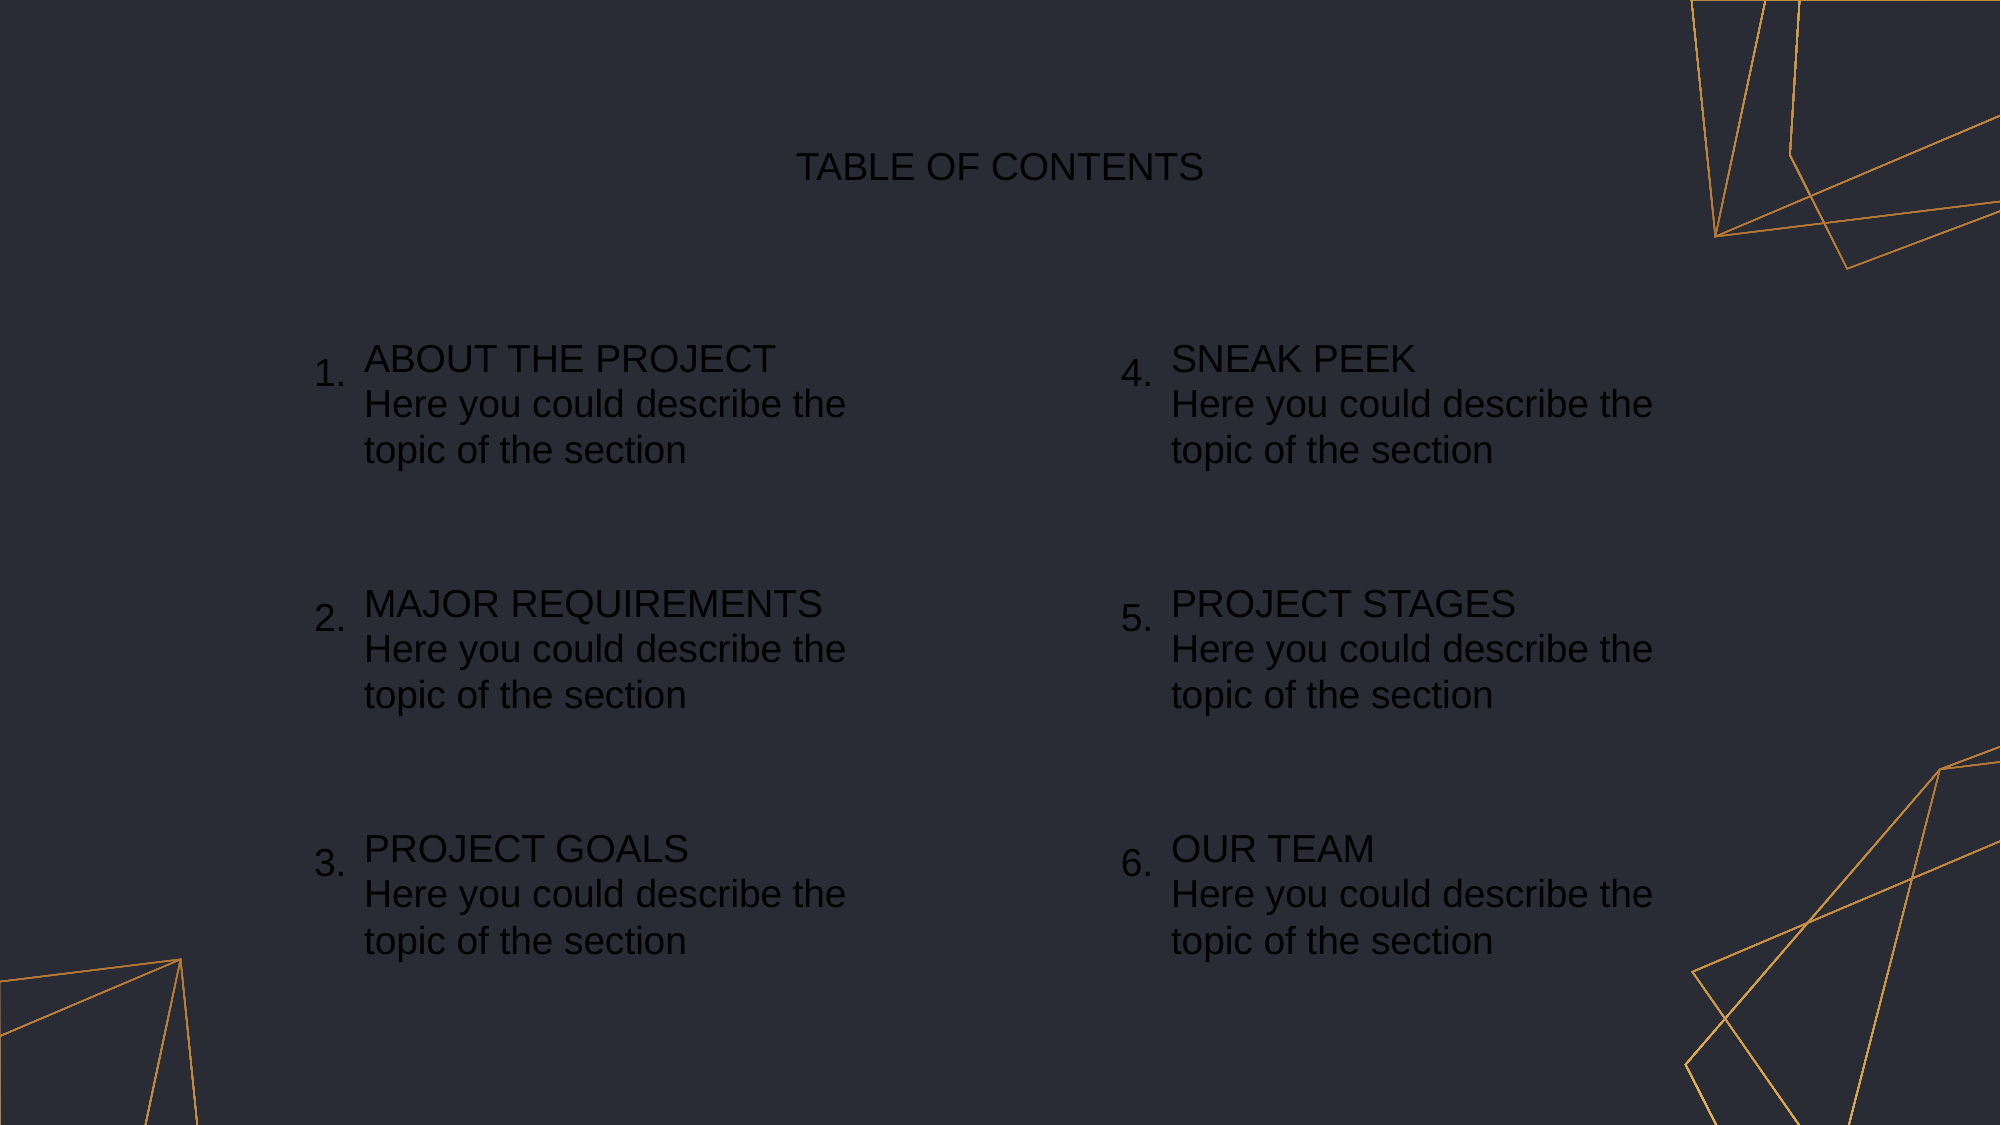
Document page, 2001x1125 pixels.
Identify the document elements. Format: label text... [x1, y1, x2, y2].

title 3. [157, 797, 367, 924]
title 6. [963, 797, 1174, 924]
subtitle Here you could describe the topic of the section [1150, 848, 1738, 1010]
title 4. [963, 307, 1174, 434]
subtitle Here you could describe the topic of the section [1150, 603, 1738, 765]
title TABLE OF CONTENTS [436, 117, 1564, 213]
subtitle Here you could describe the topic of the section [1150, 358, 1738, 520]
subtitle Here you could describe the topic of the section [344, 603, 931, 765]
title 1. [157, 307, 367, 434]
subtitle ABOUT THE PROJECT [367, 321, 931, 358]
subtitle OUR TEAM [1174, 811, 1738, 848]
subtitle Here you could describe the topic of the section [344, 358, 931, 520]
subtitle MAJOR REQUIREMENTS [367, 566, 931, 603]
subtitle SNEAK PEEK [1174, 321, 1738, 358]
title 5. [963, 552, 1174, 679]
subtitle PROJECT STAGES [1174, 566, 1738, 603]
subtitle PROJECT GOALS [367, 811, 931, 848]
title 2. [157, 552, 367, 679]
subtitle Here you could describe the topic of the section [344, 848, 931, 1010]
